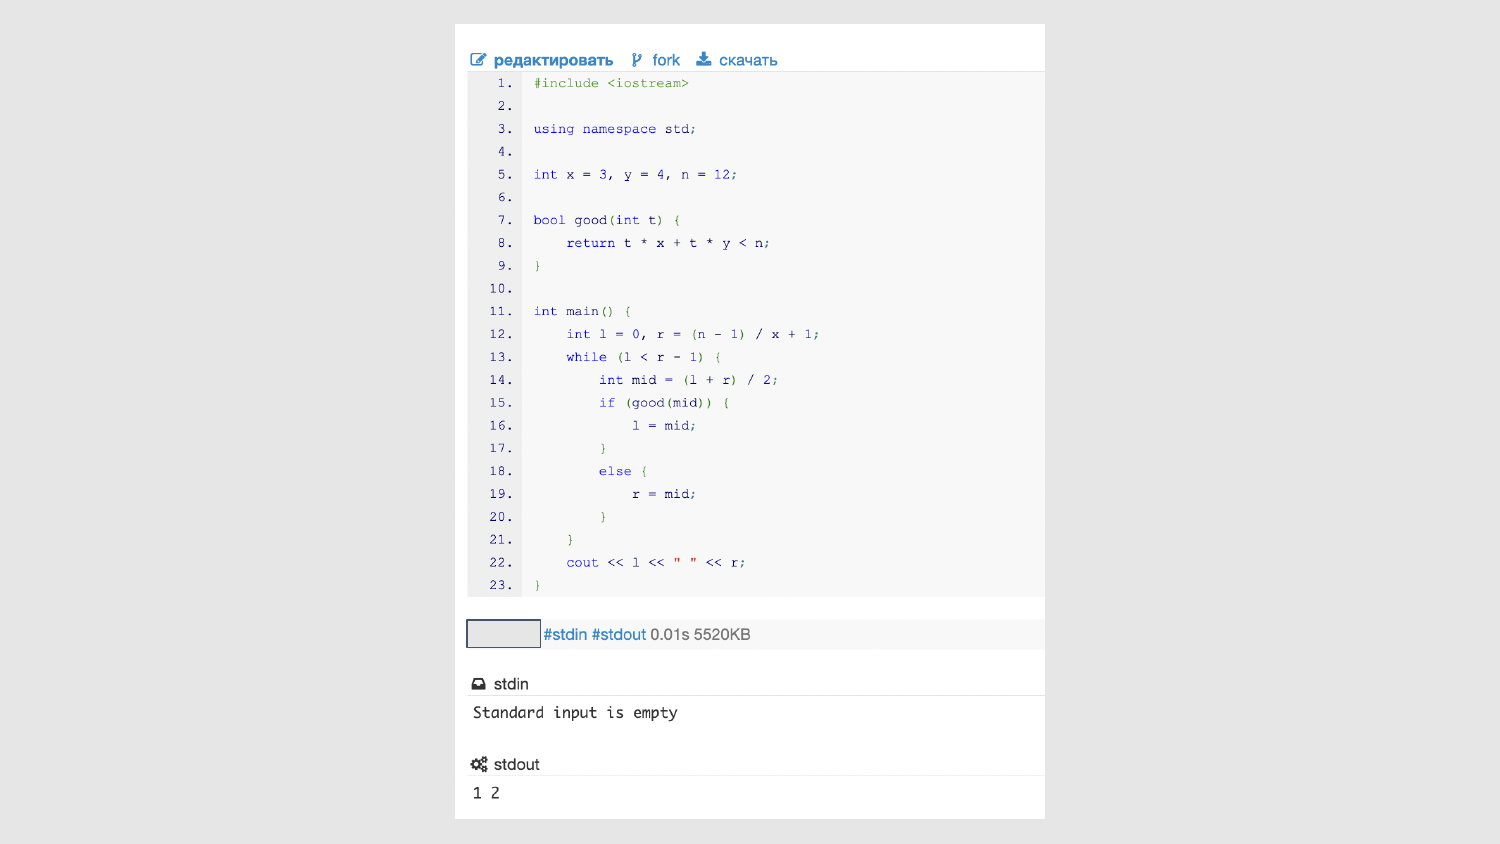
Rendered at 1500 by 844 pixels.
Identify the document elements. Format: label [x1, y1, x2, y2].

picture [454, 24, 1046, 819]
